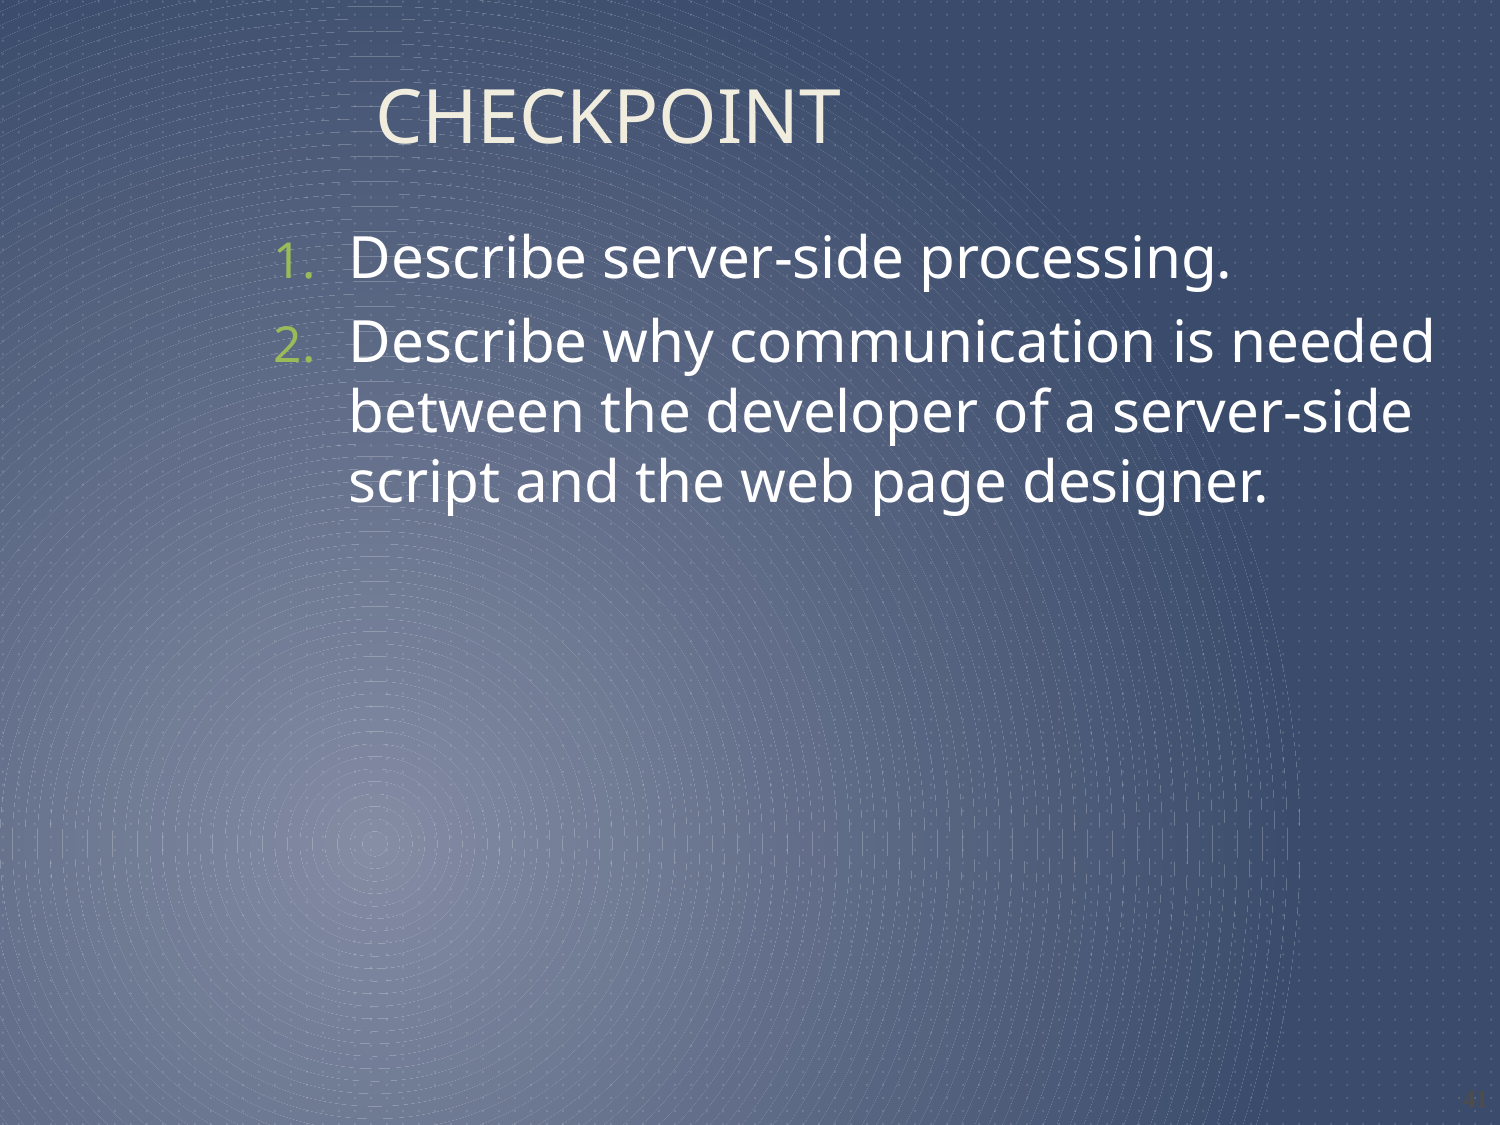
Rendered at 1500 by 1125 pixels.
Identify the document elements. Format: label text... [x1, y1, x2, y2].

slide_number 41 [1413, 1034, 1488, 1113]
title Checkpoint [375, 50, 1425, 177]
list Describe server-side processing. Describe why communication is needed between the developer of a server-side script and the web page designer. [262, 212, 1500, 875]
